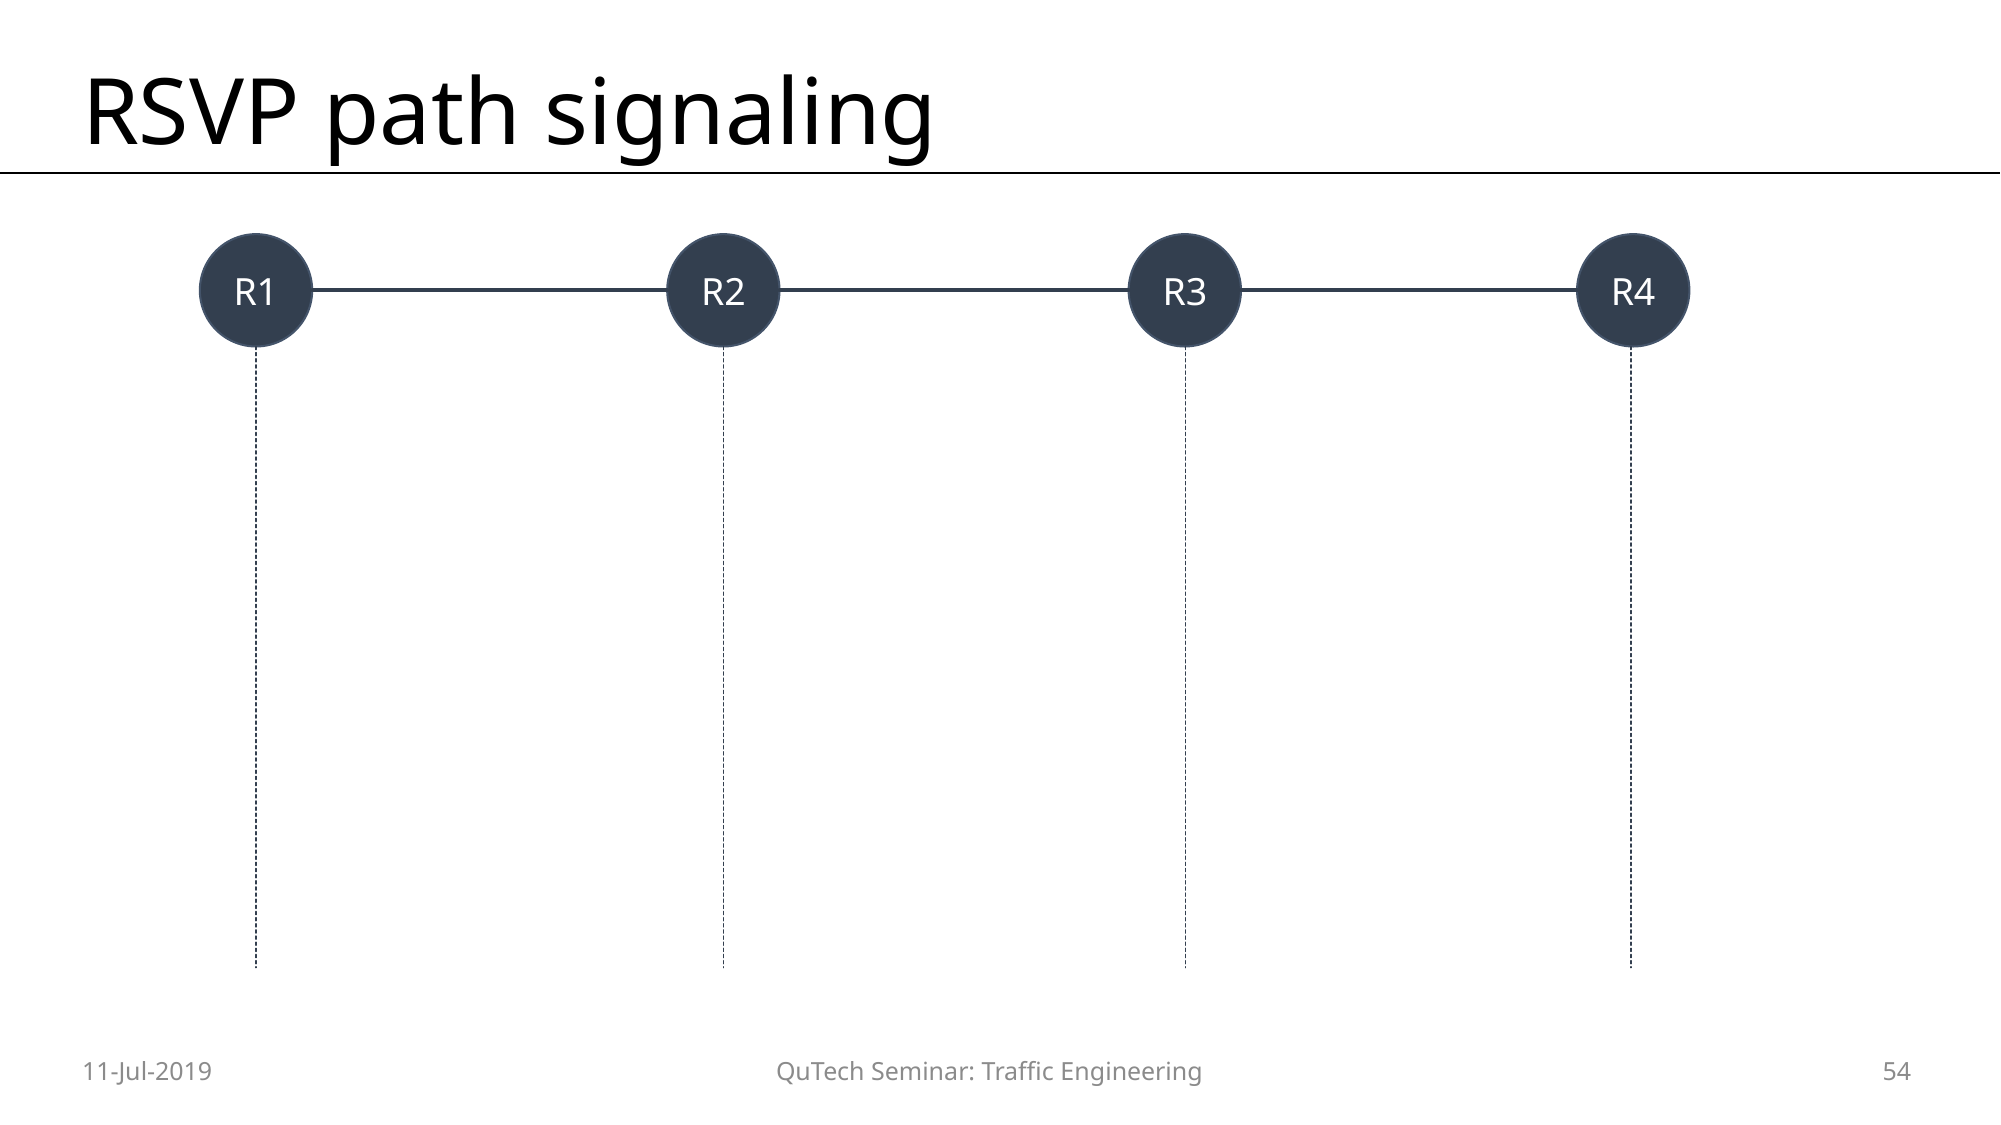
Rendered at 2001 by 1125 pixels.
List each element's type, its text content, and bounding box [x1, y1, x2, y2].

text_box R4 [1576, 233, 1691, 348]
text_box R2 [666, 233, 781, 348]
slide_number 54 [1709, 1042, 1927, 1103]
text_box R1 [198, 233, 314, 348]
footer QuTech Seminar: Traffic Engineering [290, 1042, 1690, 1103]
slide_number 11-Jul-2019 [67, 1040, 273, 1101]
text_box R3 [1127, 233, 1242, 348]
title RSVP path signaling [67, 54, 1927, 176]
